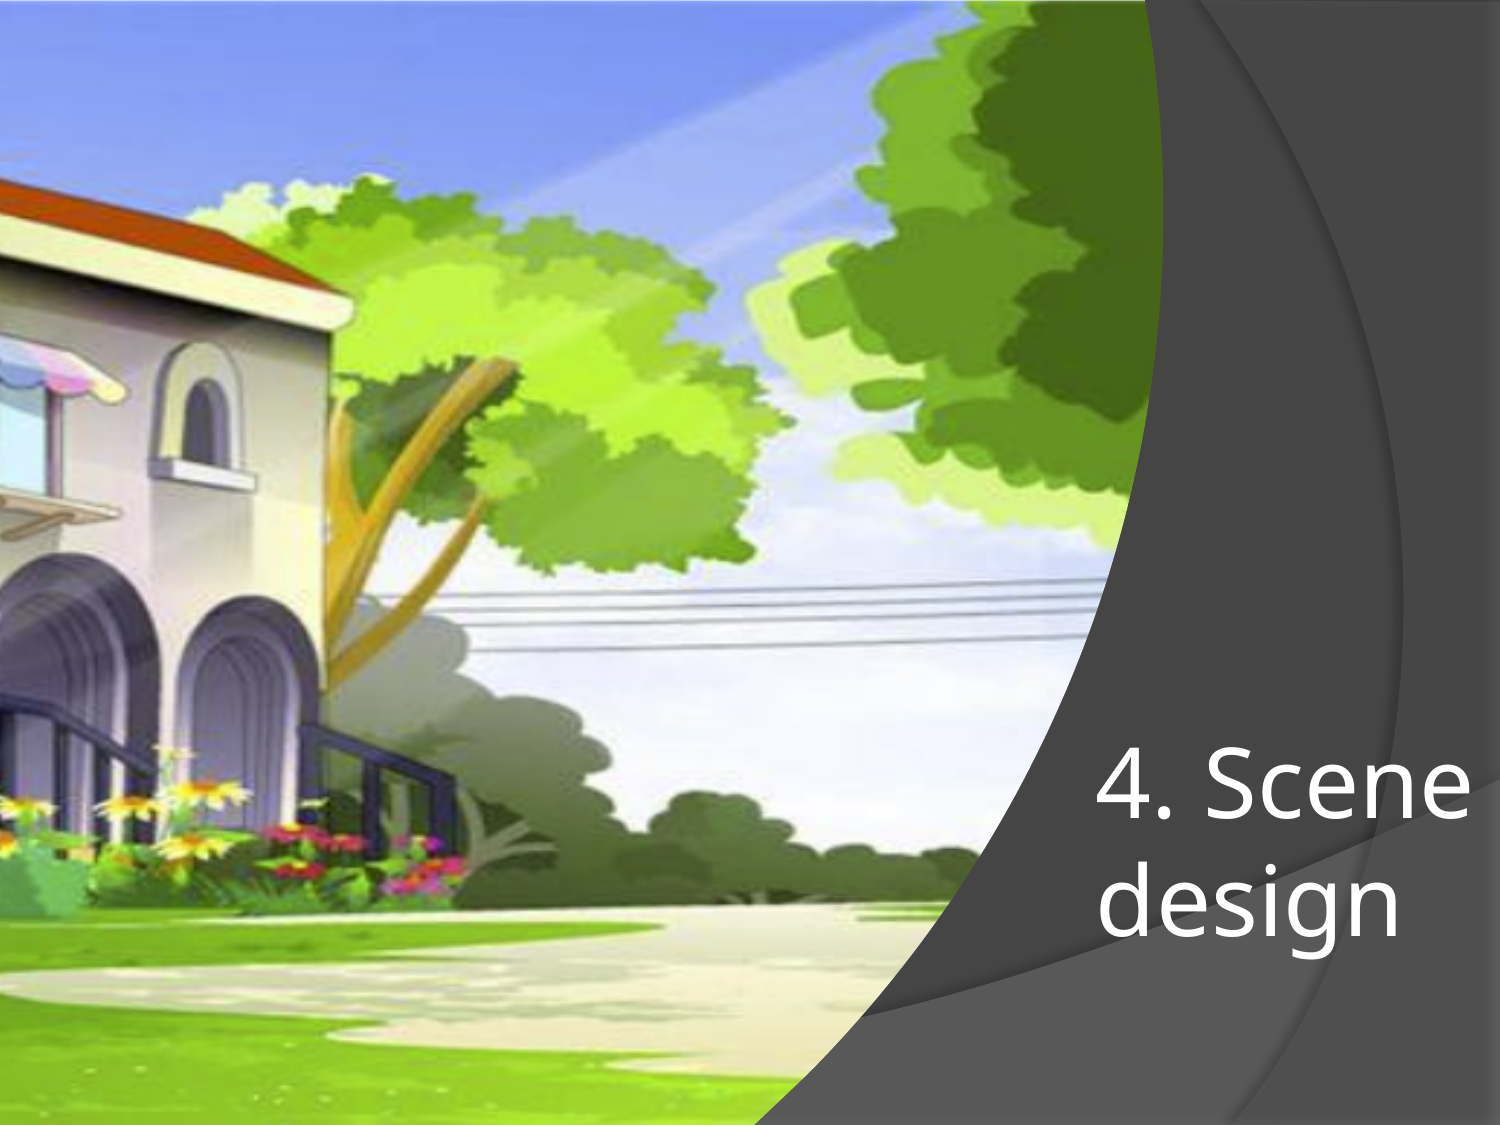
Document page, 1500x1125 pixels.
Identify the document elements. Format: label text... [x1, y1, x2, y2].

text_box 4. Scene design [1173, 491, 1500, 966]
picture [0, 0, 1164, 1125]
